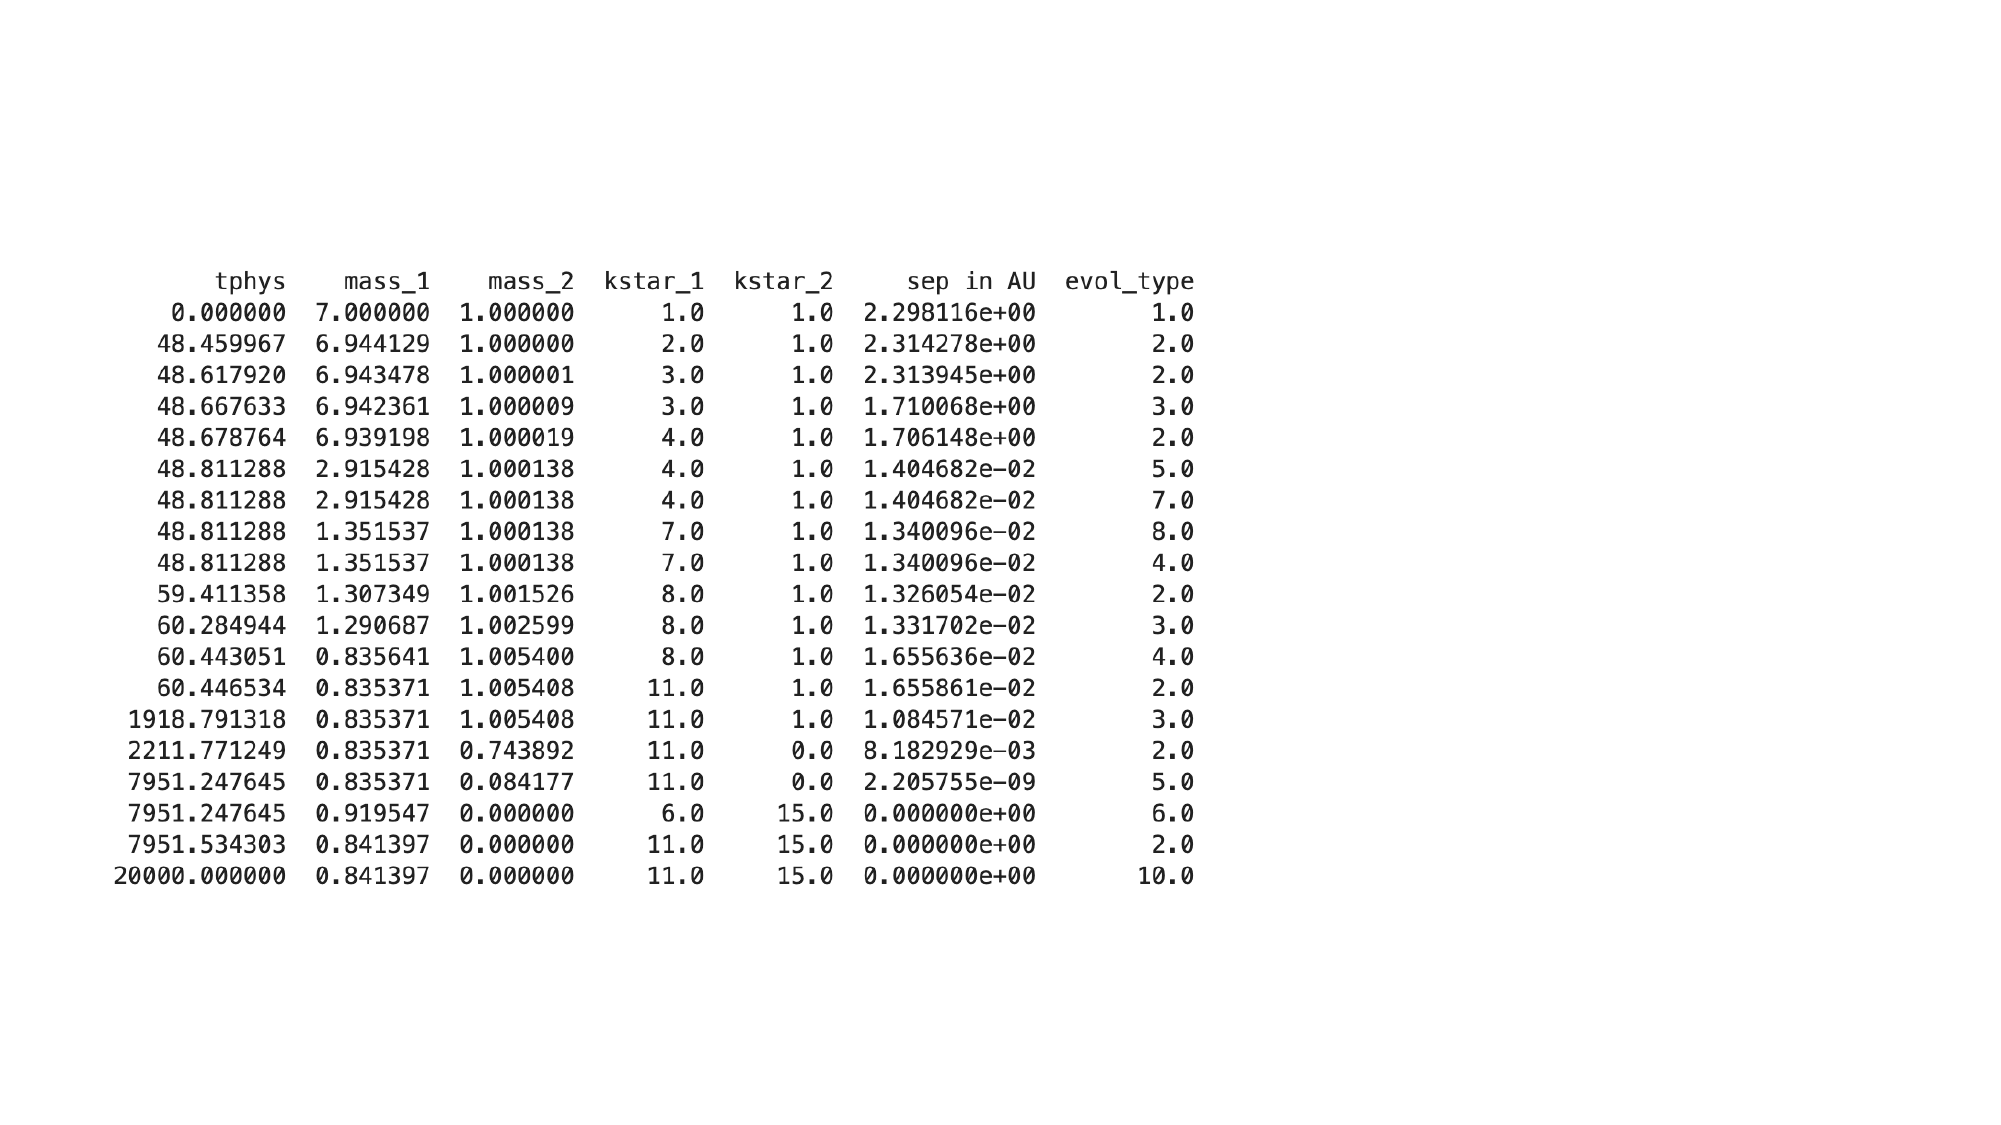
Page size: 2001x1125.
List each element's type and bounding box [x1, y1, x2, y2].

picture [103, 265, 1200, 891]
